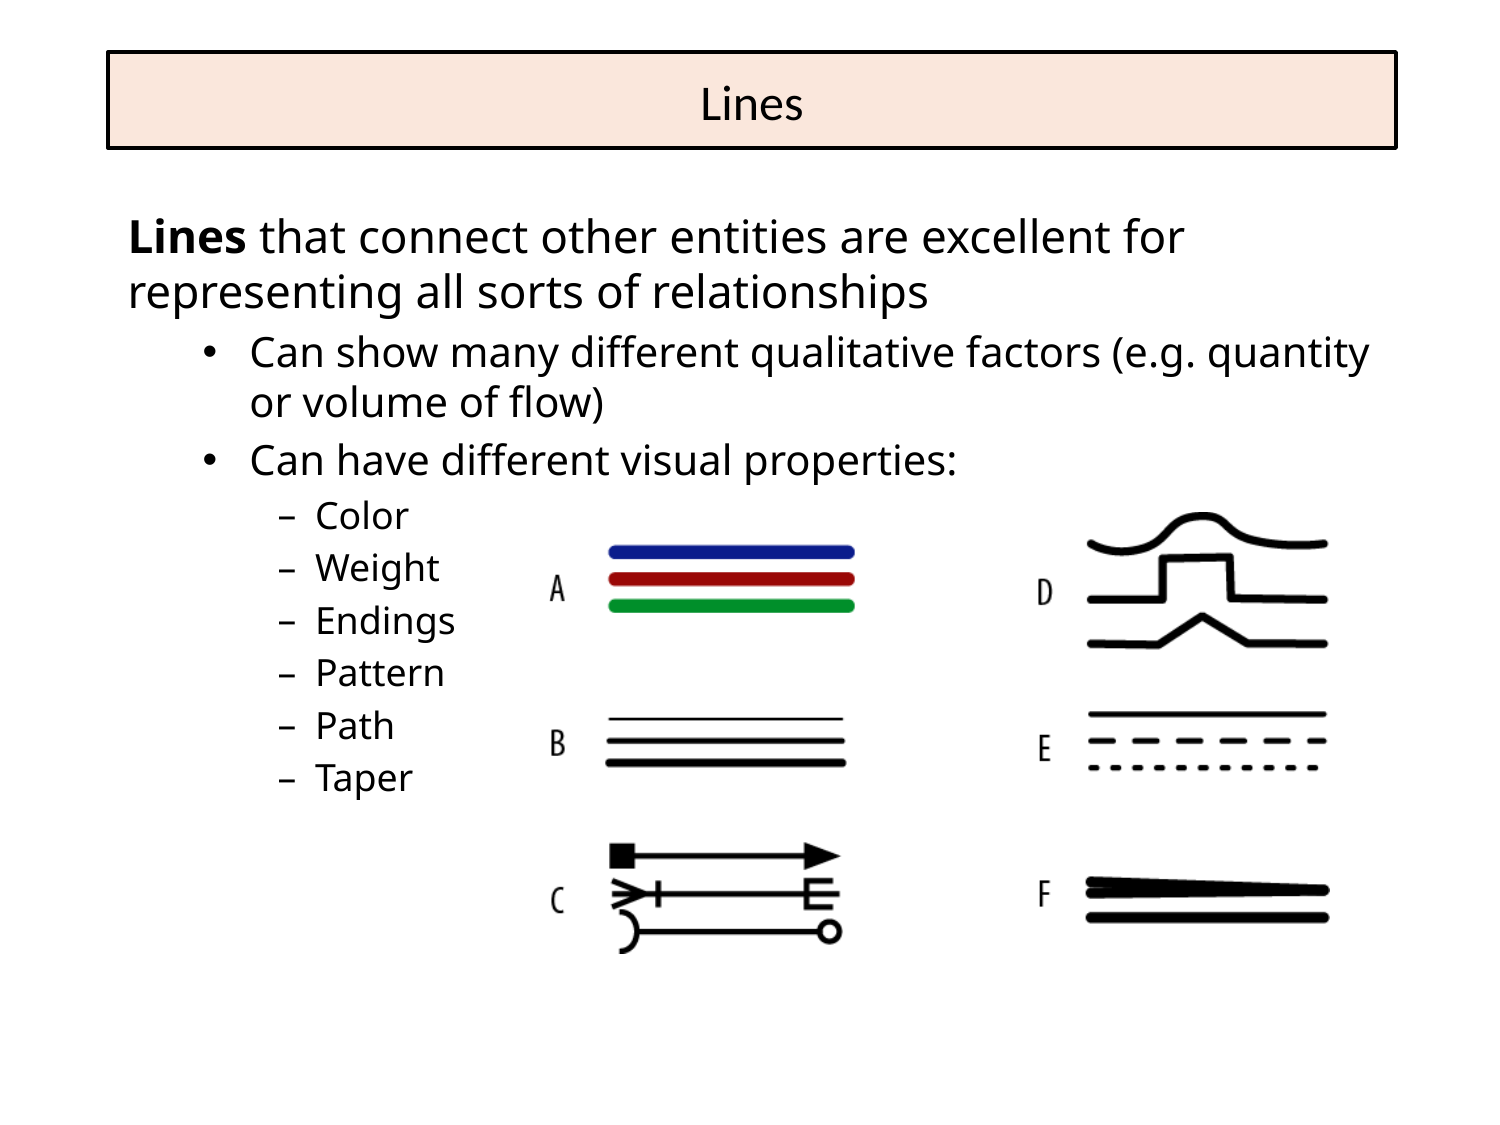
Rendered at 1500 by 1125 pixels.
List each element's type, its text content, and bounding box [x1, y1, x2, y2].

picture [549, 512, 1330, 955]
title Lines [106, 50, 1398, 150]
list Lines that connect other entities are excellent for representing all sorts of relationships Can show many different qualitative factors (e.g. quantity or volume of flow) Can have different visual properties: Color Weight Endings Pattern Path Taper [112, 200, 1388, 875]
